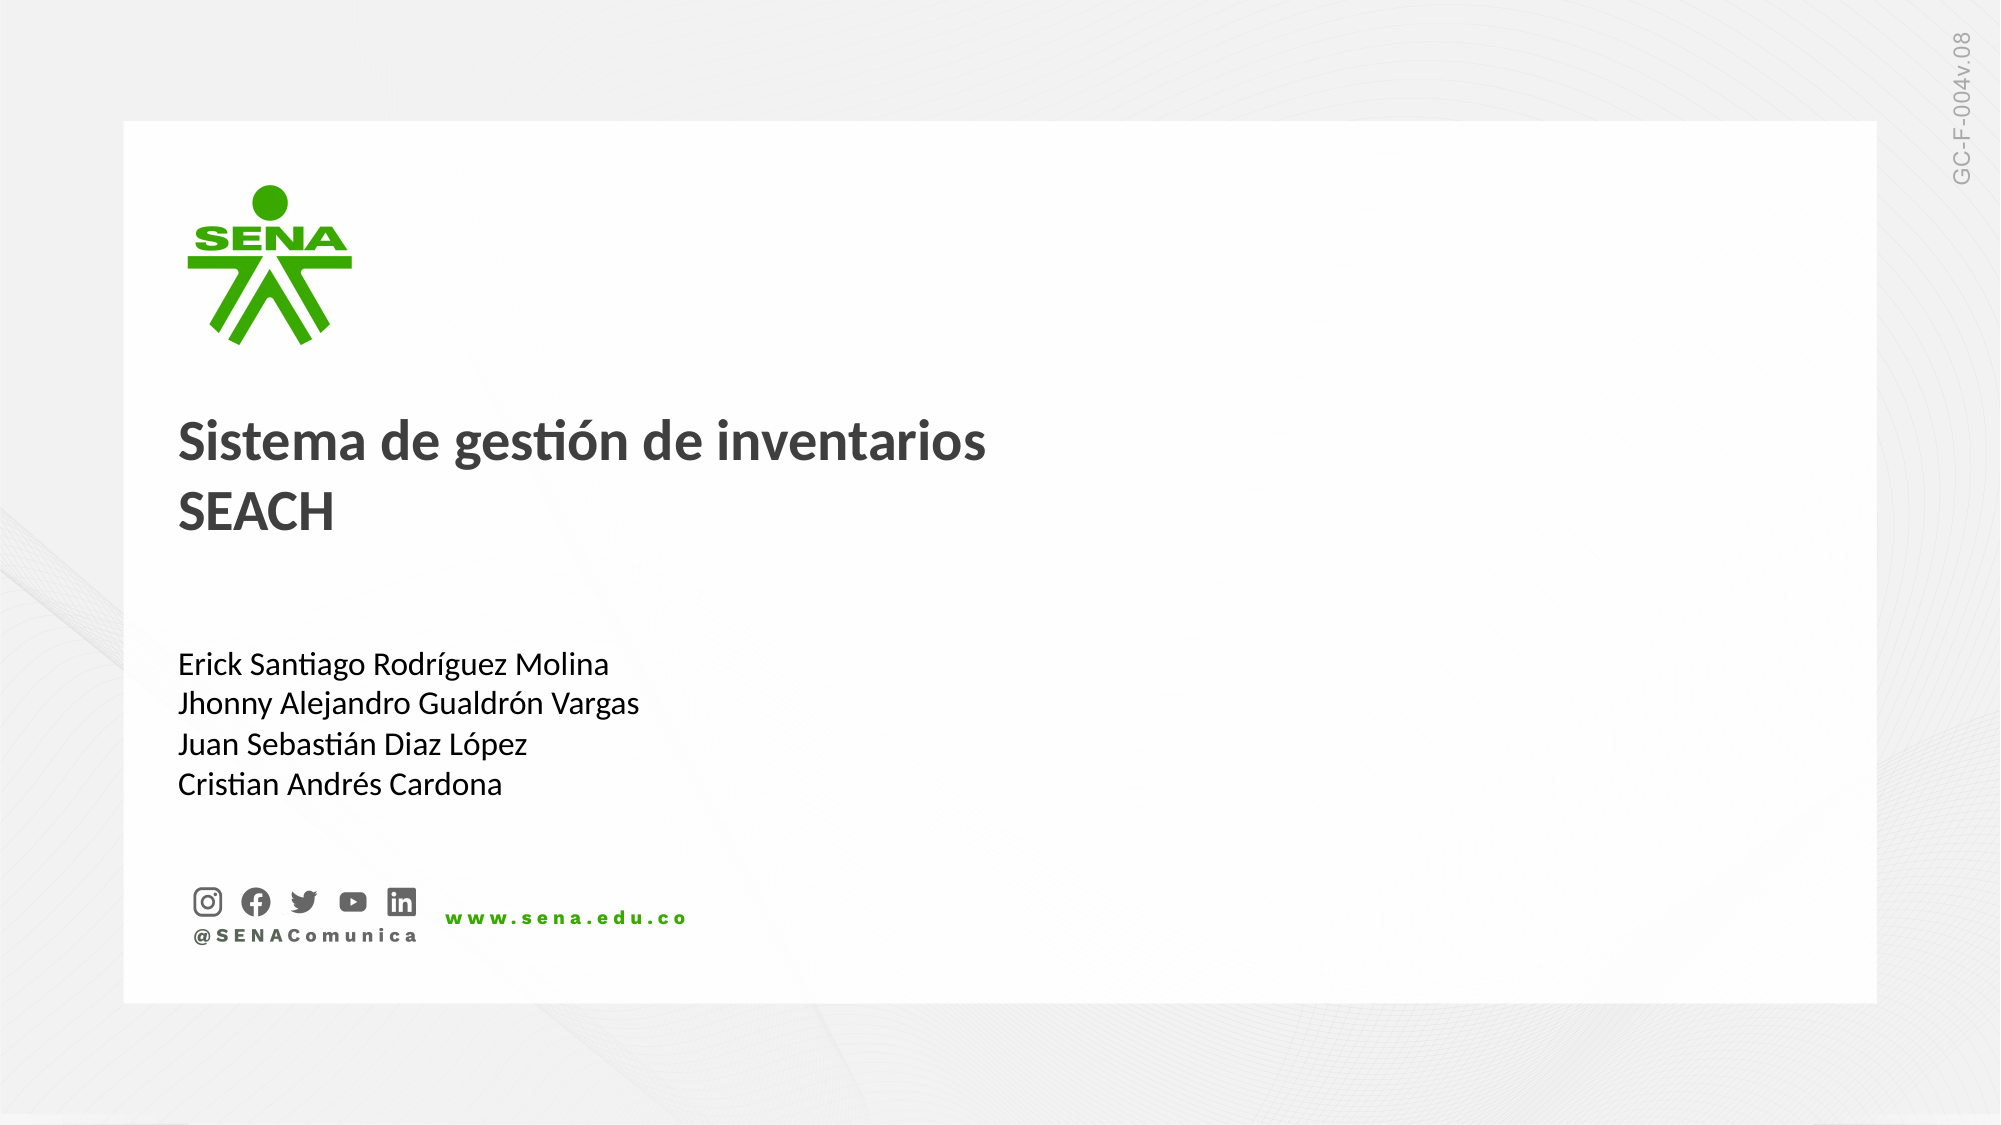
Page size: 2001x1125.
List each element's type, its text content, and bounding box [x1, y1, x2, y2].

text_box Sistema de gestión de inventarios SEACH Erick Santiago Rodríguez Molina Jhonny Alejandro Gualdrón Vargas Juan Sebastián Diaz López Cristian Andrés Cardona [163, 394, 1049, 809]
picture [0, 0, 2000, 1125]
